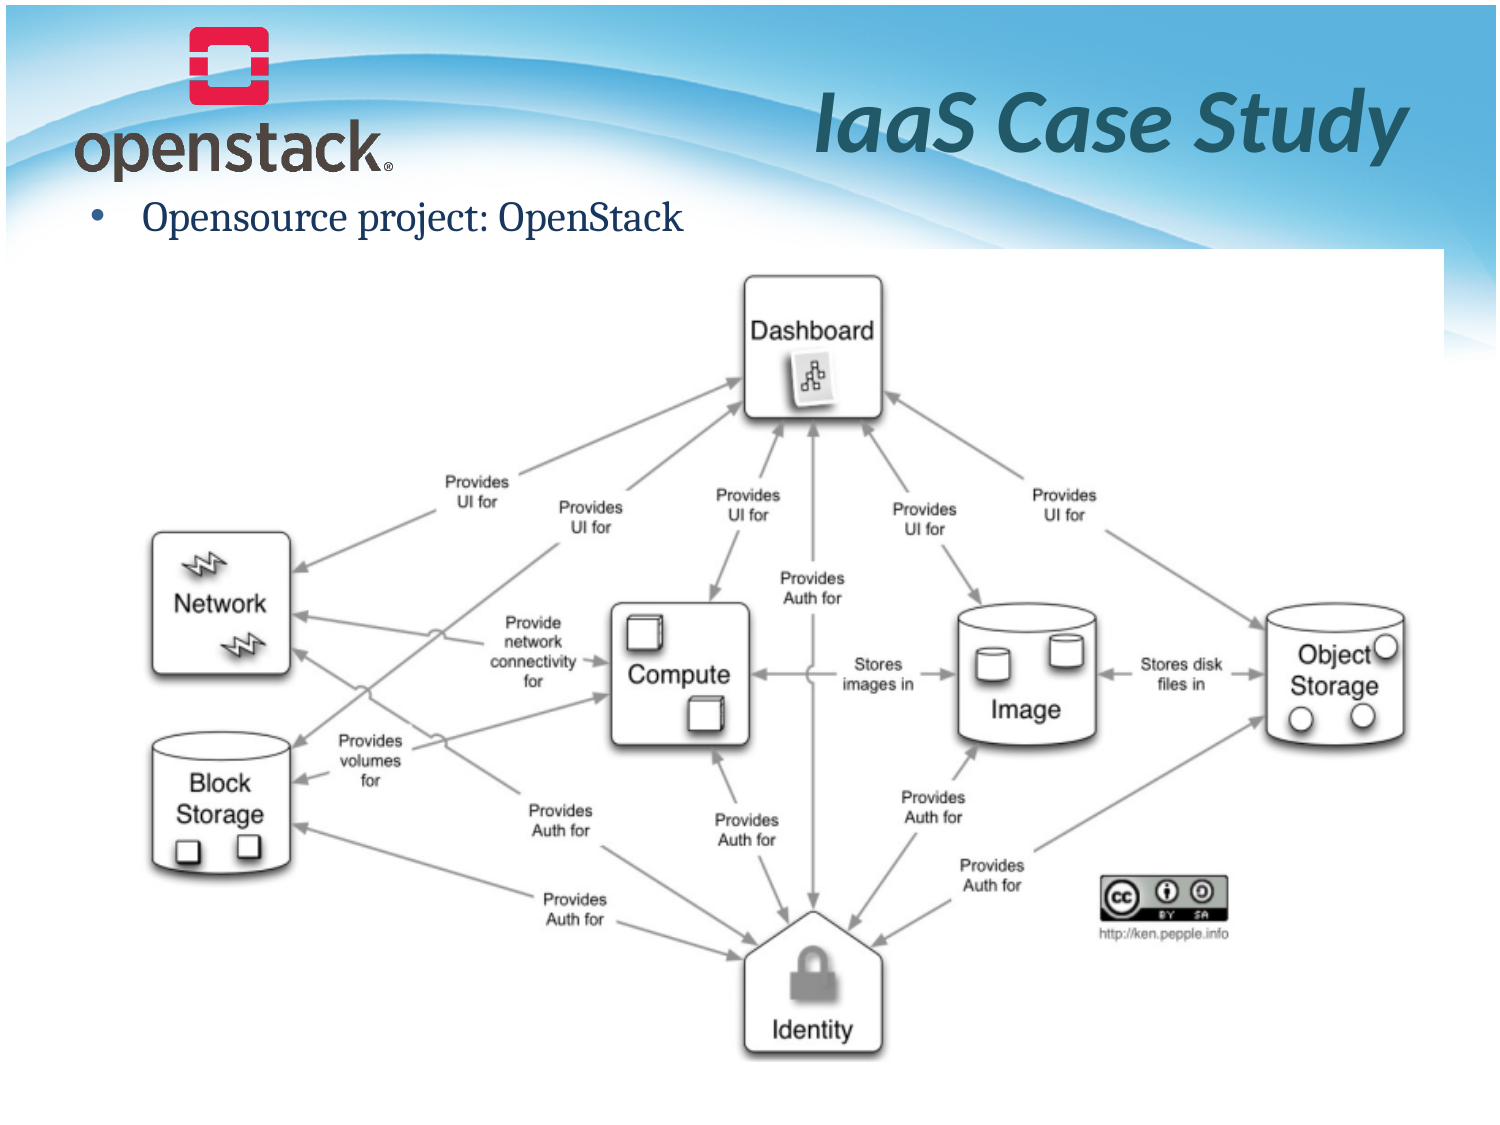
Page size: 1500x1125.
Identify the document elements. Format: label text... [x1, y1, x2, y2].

title IaaS Case Study [397, 45, 1425, 188]
list Opensource project: OpenStack [75, 181, 875, 300]
picture [0, 0, 1500, 1125]
